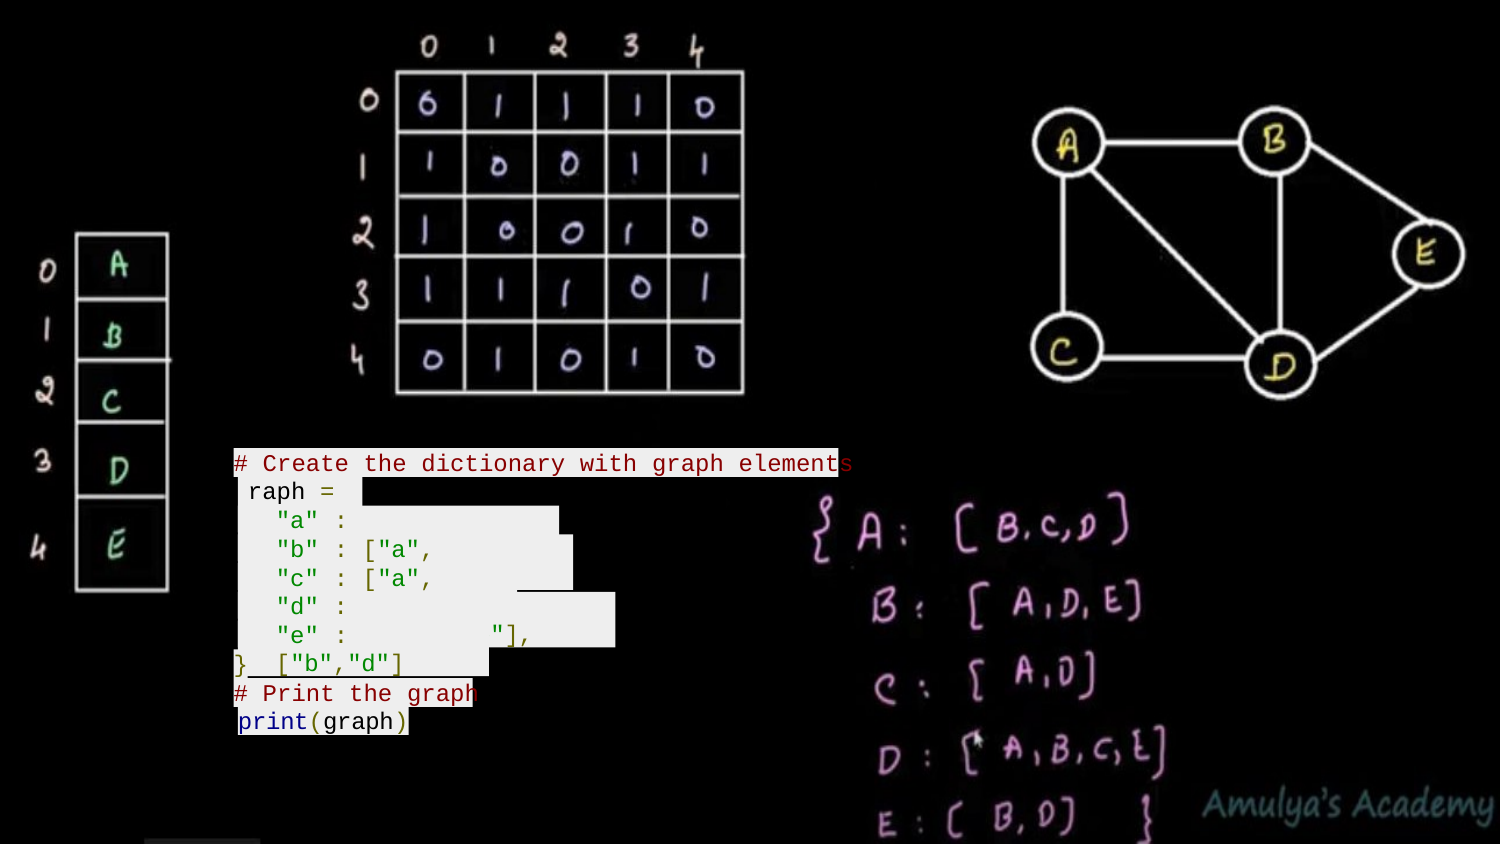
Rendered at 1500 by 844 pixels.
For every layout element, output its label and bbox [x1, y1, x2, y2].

text_box [0, 0, 1500, 844]
